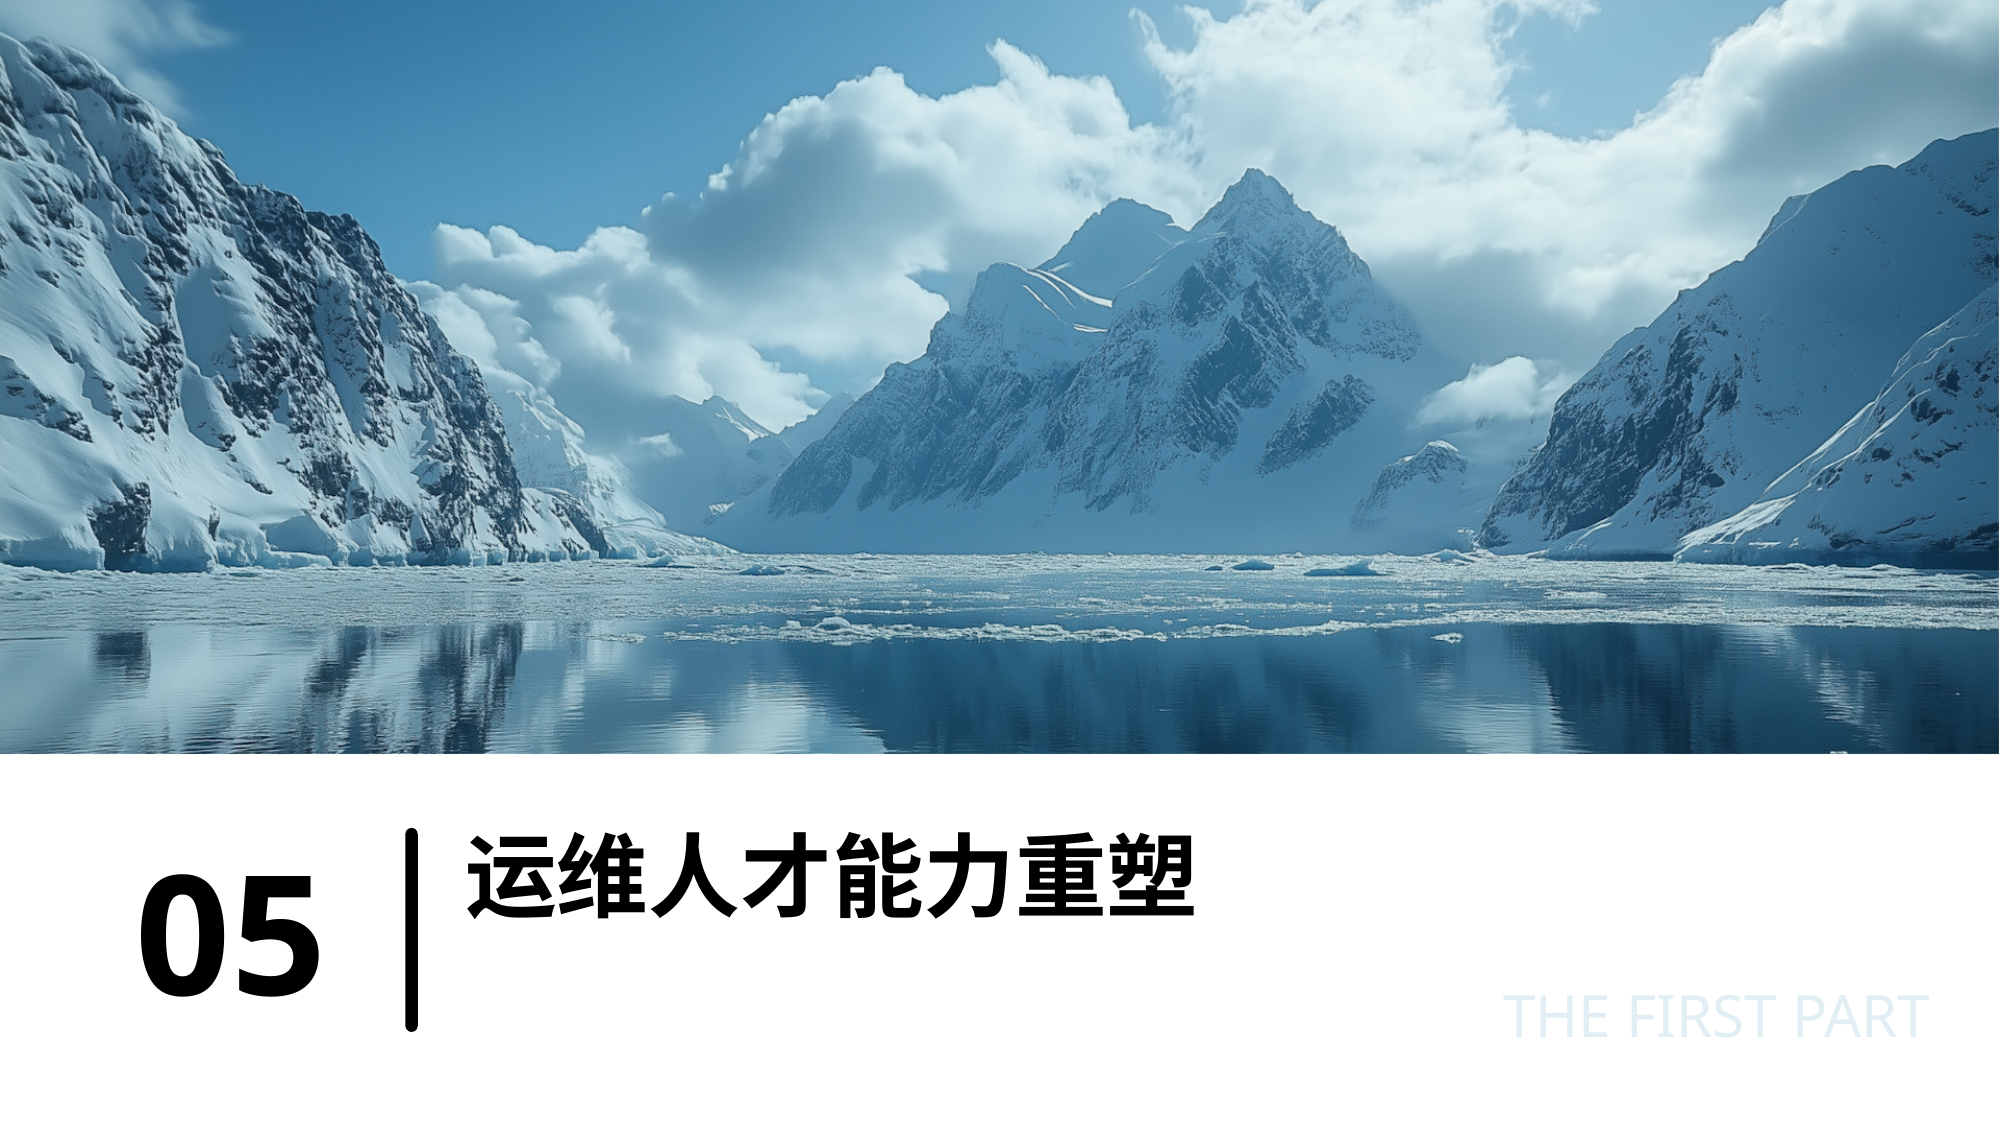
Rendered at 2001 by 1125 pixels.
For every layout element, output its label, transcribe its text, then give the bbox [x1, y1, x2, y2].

text_box THE FIRST PART [1408, 972, 1946, 1058]
text_box [405, 827, 418, 1032]
text_box 05 [120, 821, 792, 1037]
text_box 运维人才能力重塑 [450, 811, 1235, 937]
picture [0, 0, 2000, 755]
